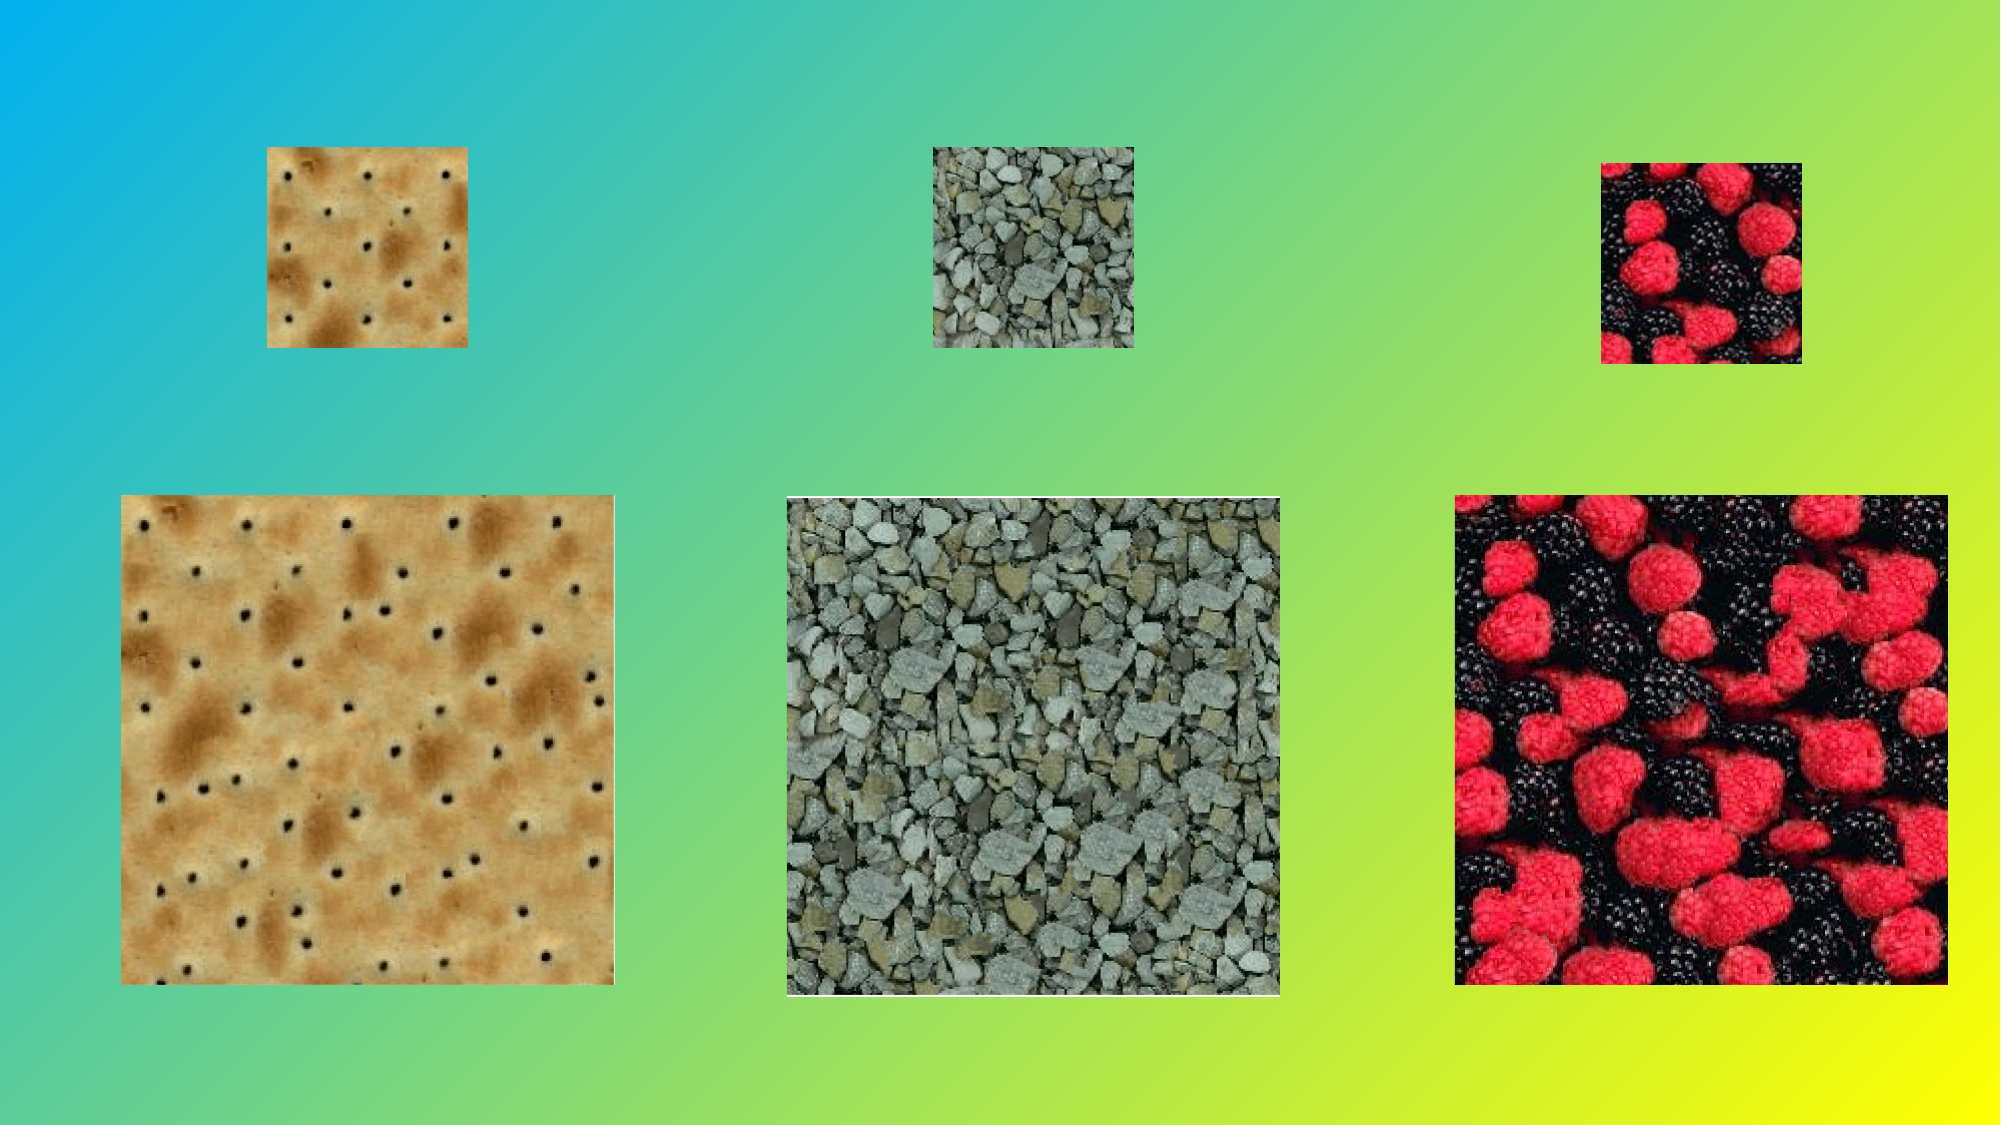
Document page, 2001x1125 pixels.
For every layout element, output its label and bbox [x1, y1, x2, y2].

picture [121, 495, 615, 985]
picture [933, 147, 1134, 349]
picture [786, 495, 1280, 997]
picture [1454, 495, 1948, 985]
picture [267, 147, 468, 349]
picture [1601, 163, 1802, 365]
